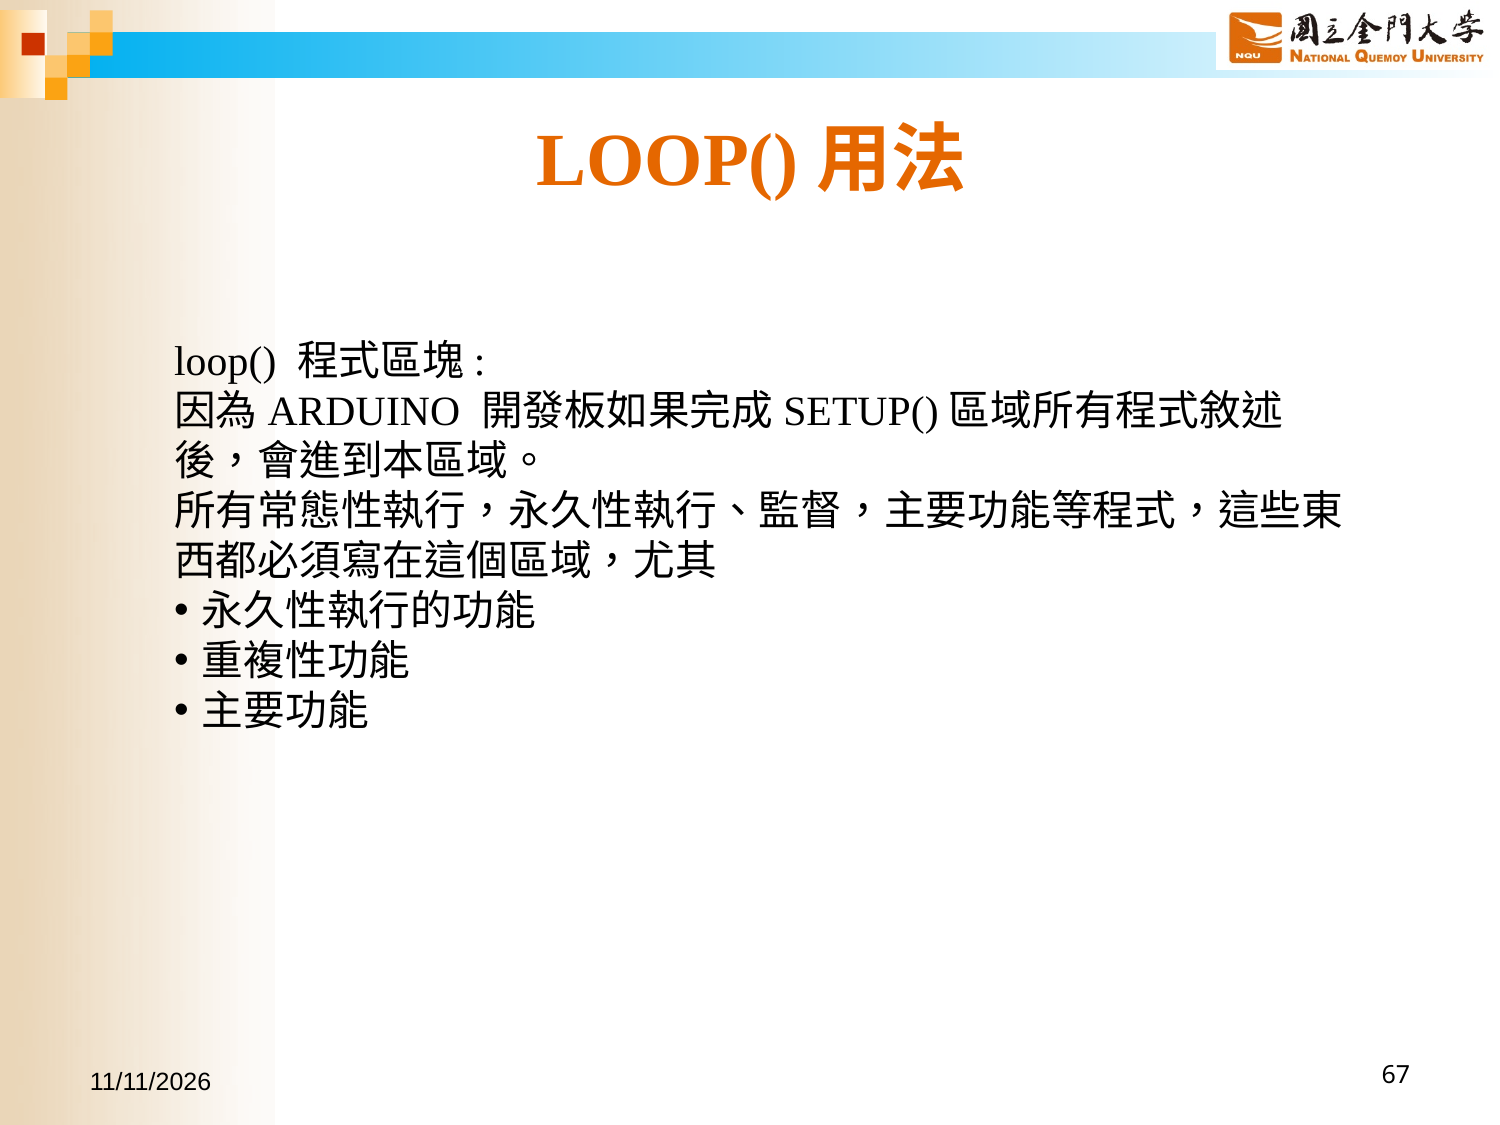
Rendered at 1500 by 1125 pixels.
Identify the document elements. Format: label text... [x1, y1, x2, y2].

text_box 2017/6/24 [75, 1024, 425, 1103]
title LOOP()用法 [76, 42, 1427, 268]
text_box 67 [1074, 1024, 1425, 1100]
picture [1216, 1, 1499, 70]
text_box loop() 程式區塊: 因為ARDUINO 開發板如果完成SETUP()區域所有程式敘述後，會進到本區域。 所有常態性執行，永久性執行、監督，主要功能等程式，這些東西都必須寫在這個區域，尤其 永久性執行的功能 重複性功能 主要功能 [159, 326, 1376, 792]
